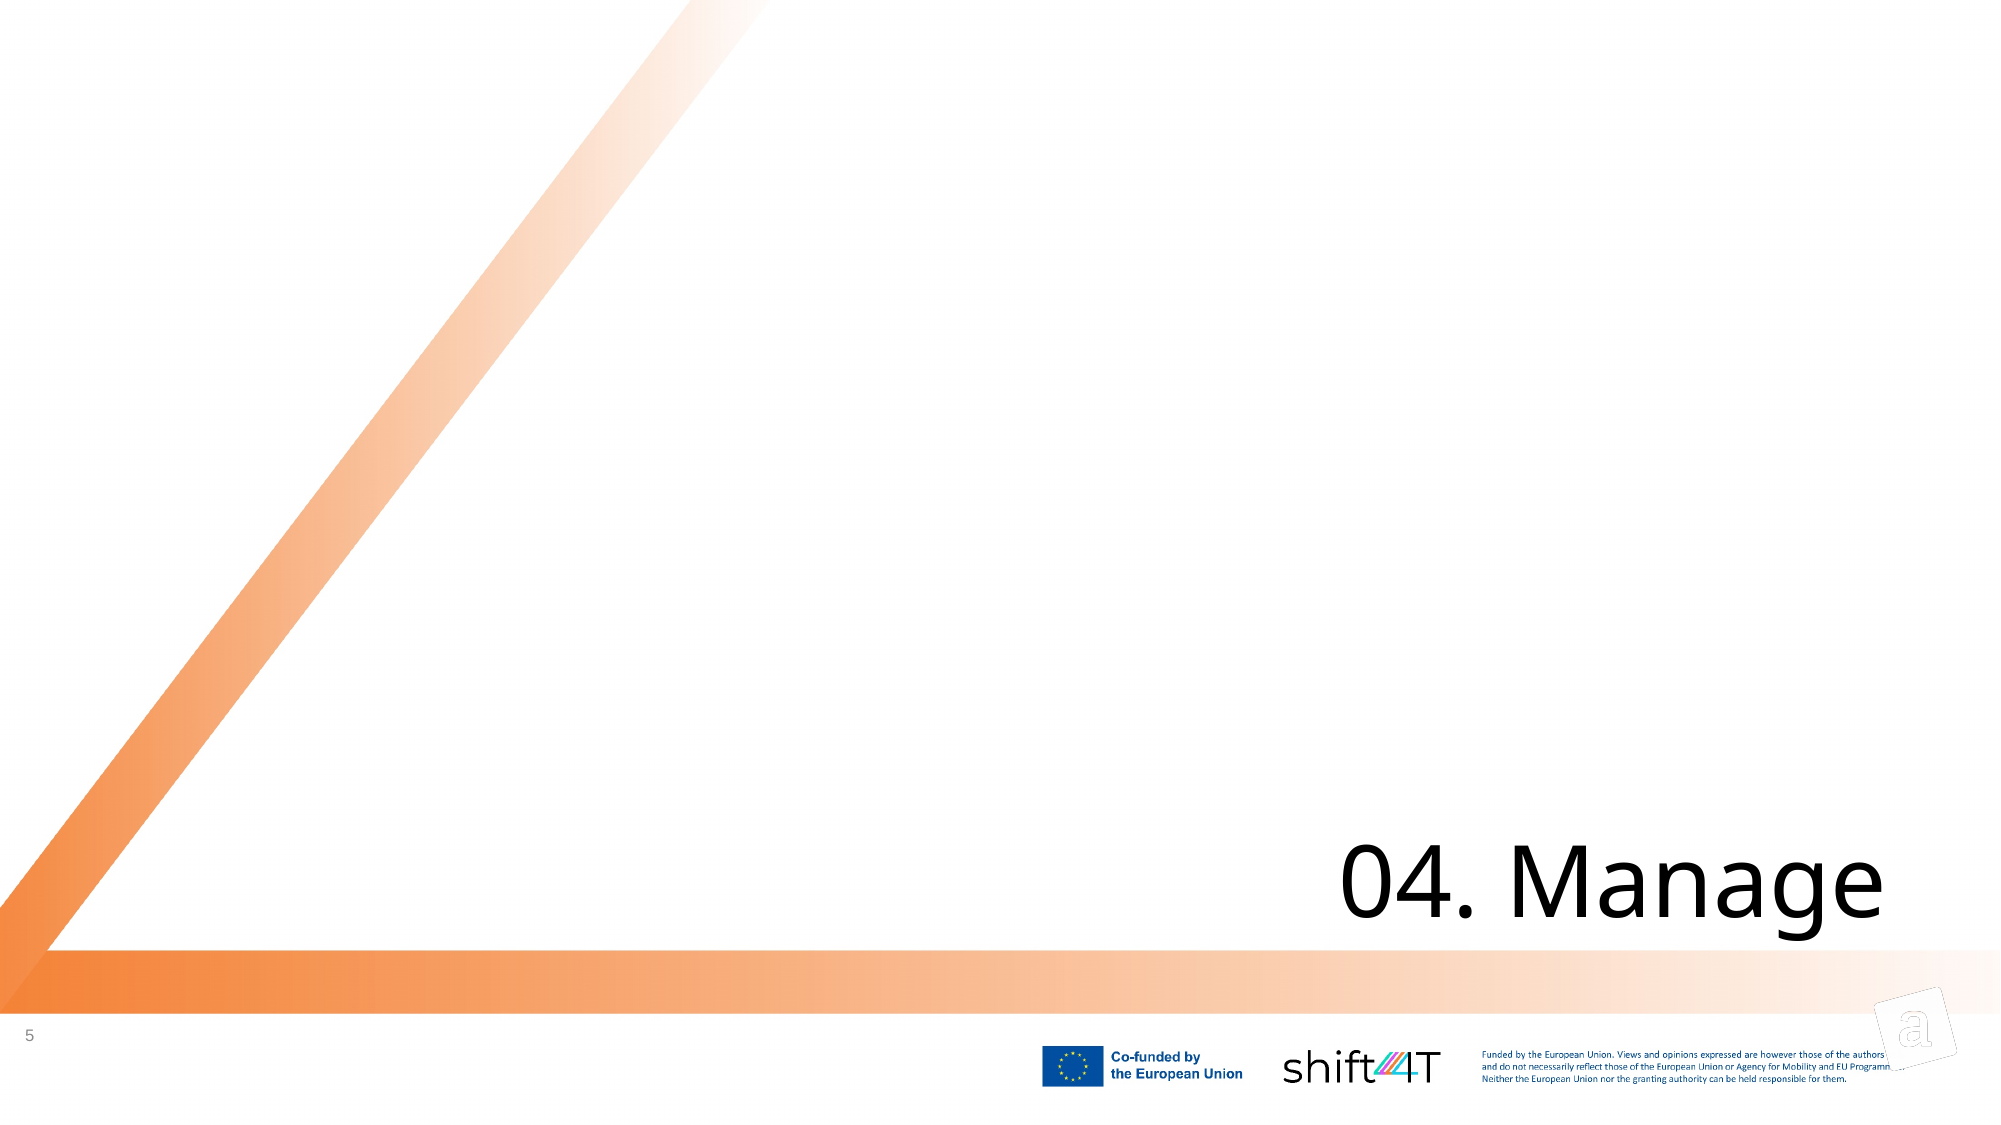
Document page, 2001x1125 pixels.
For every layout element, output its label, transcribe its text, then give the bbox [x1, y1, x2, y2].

title 04. Manage [402, 554, 1903, 947]
slide_number 5 [0, 1017, 50, 1053]
picture [0, 0, 2000, 1125]
